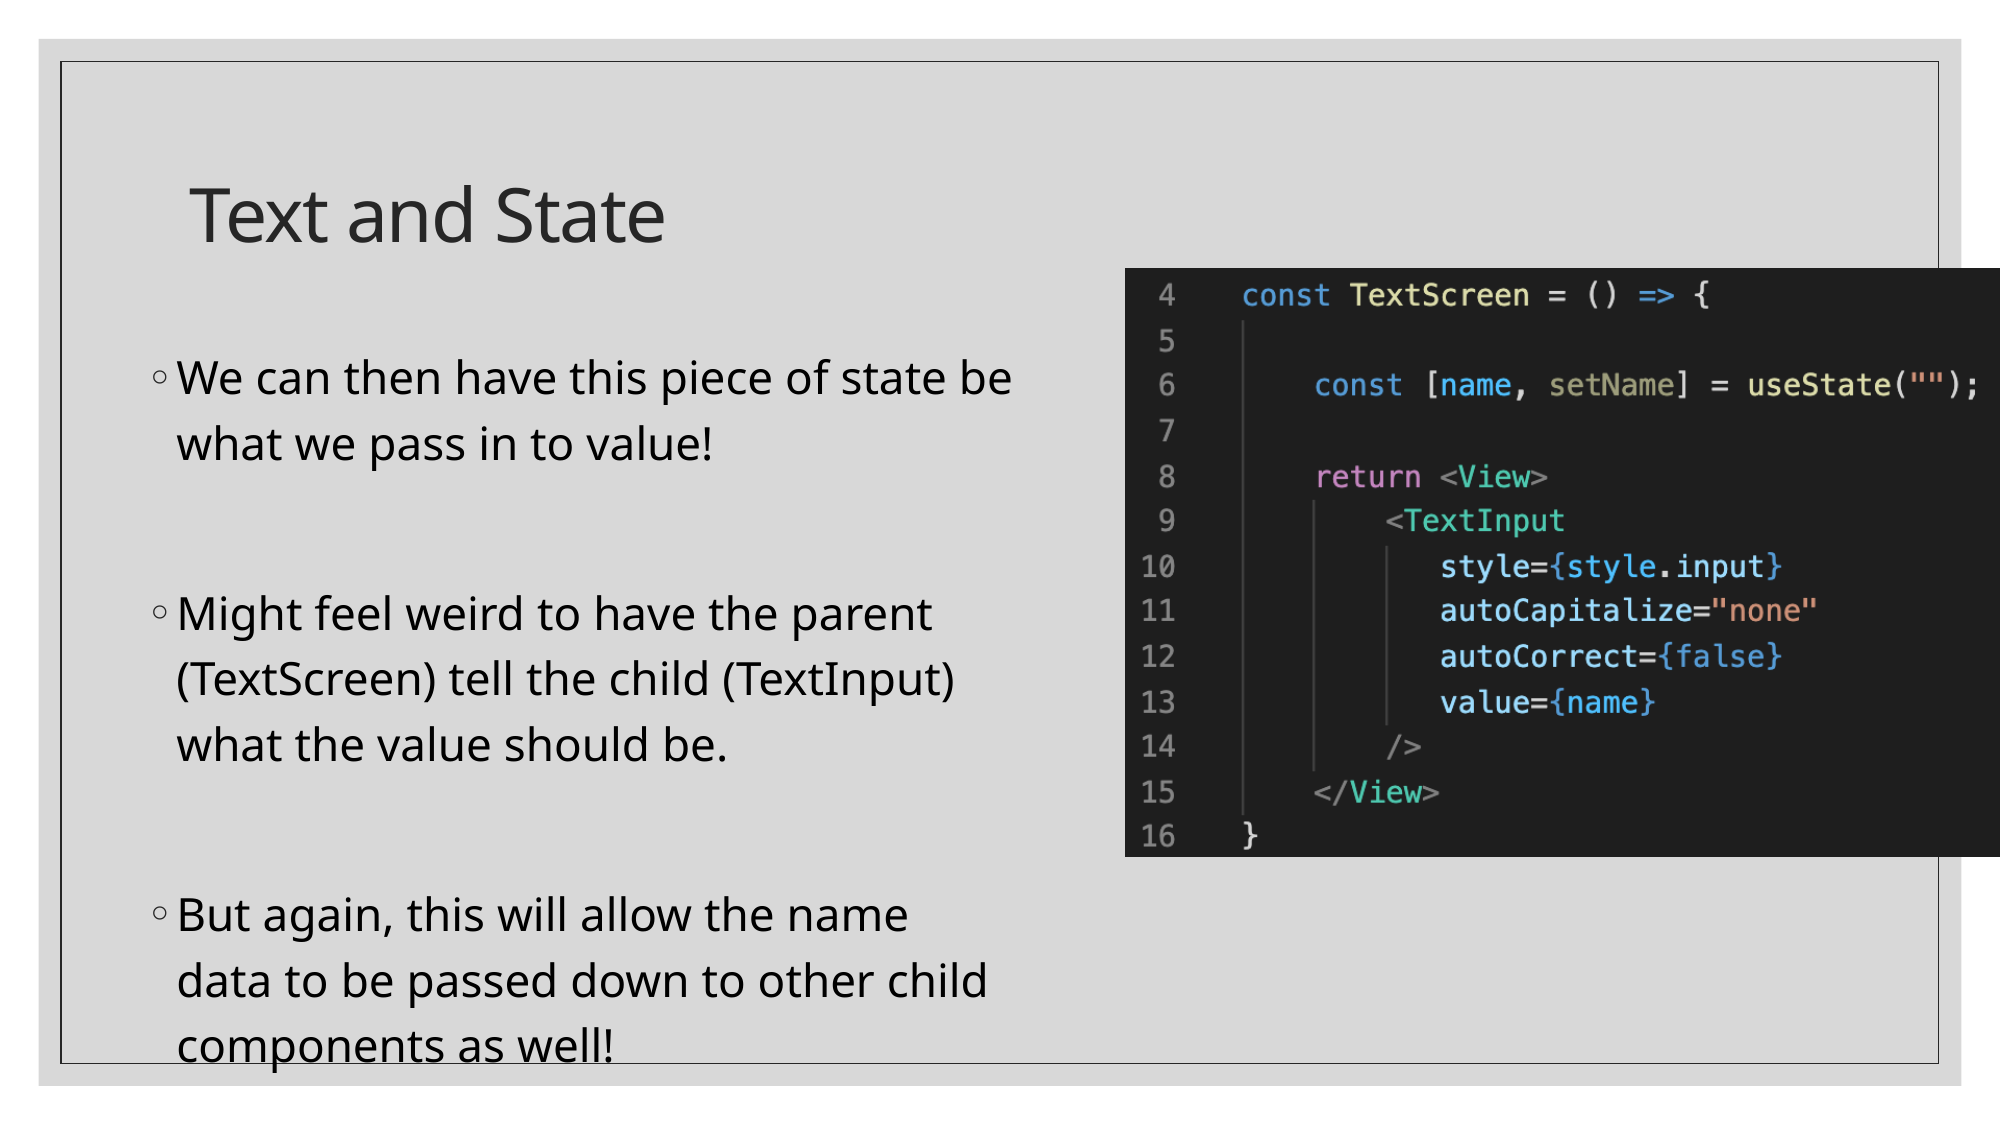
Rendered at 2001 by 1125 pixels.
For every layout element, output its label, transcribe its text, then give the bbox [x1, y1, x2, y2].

picture [1124, 268, 2000, 857]
list We can then have this piece of state be what we pass in to value! Might feel weird to have the parent (TextScreen) tell the child (TextInput) what the value should be. But again, this will allow the name data to be passed down to other child components as well! [131, 330, 1030, 1092]
title Text and State [174, 105, 1825, 331]
